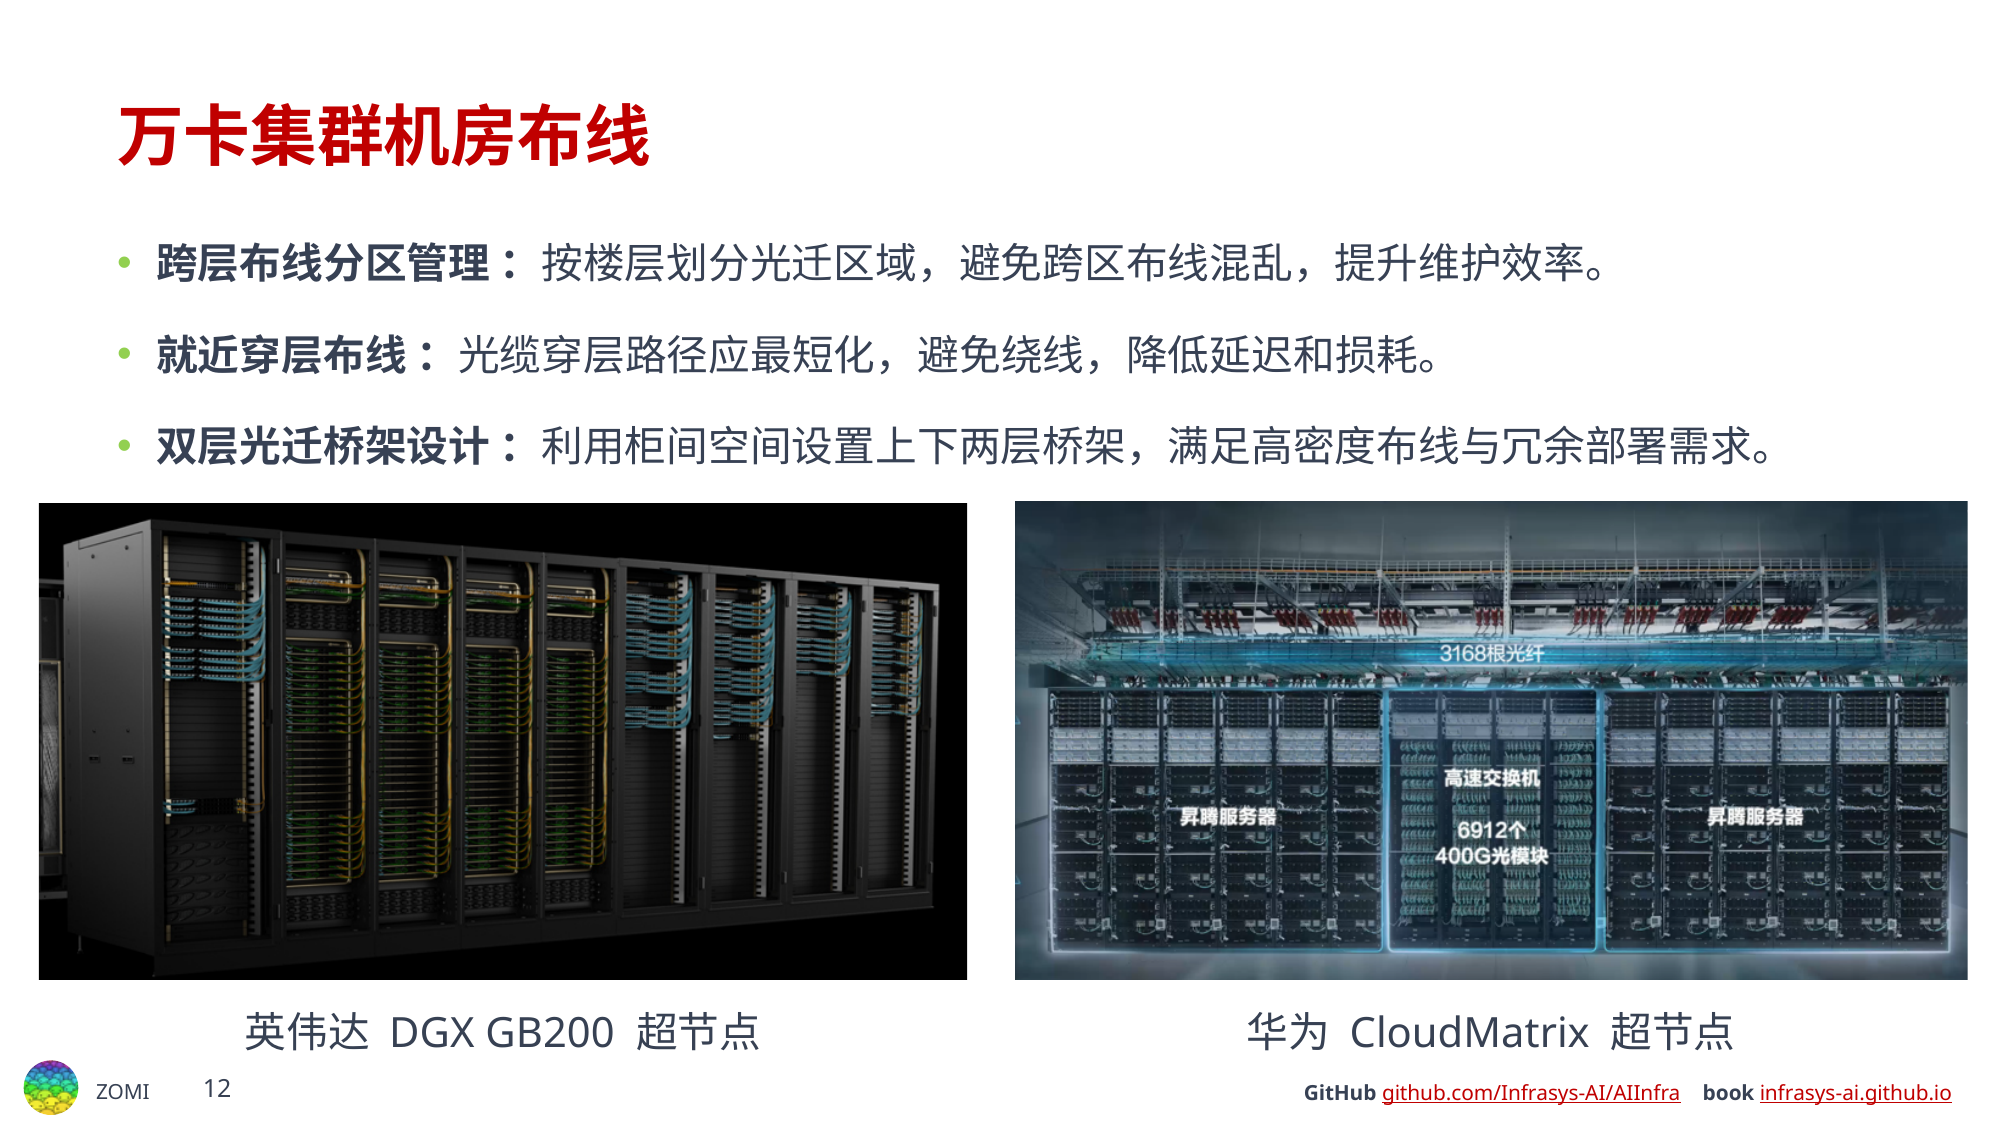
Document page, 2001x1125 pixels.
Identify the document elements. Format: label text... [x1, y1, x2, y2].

text_box 华为 CloudMatrix 超节点 [1199, 998, 1784, 1064]
picture [23, 1060, 79, 1115]
title 万卡集群机房布线 [102, 85, 1901, 183]
picture [38, 503, 968, 981]
text_box 英伟达 DGX GB200 超节点 [211, 998, 795, 1064]
picture [1014, 501, 1968, 981]
list 跨层布线分区管理 ：按楼层划分光迁区域，避免跨区布线混乱，提升维护效率。 就近穿层布线 ：光缆穿层路径应最短化，避免绕线，降低延迟和损耗。 双层光迁桥架设计 ：利用柜间空间设置上下两层桥架，满足高密度布线与冗余部署需求。 [102, 204, 1901, 1043]
